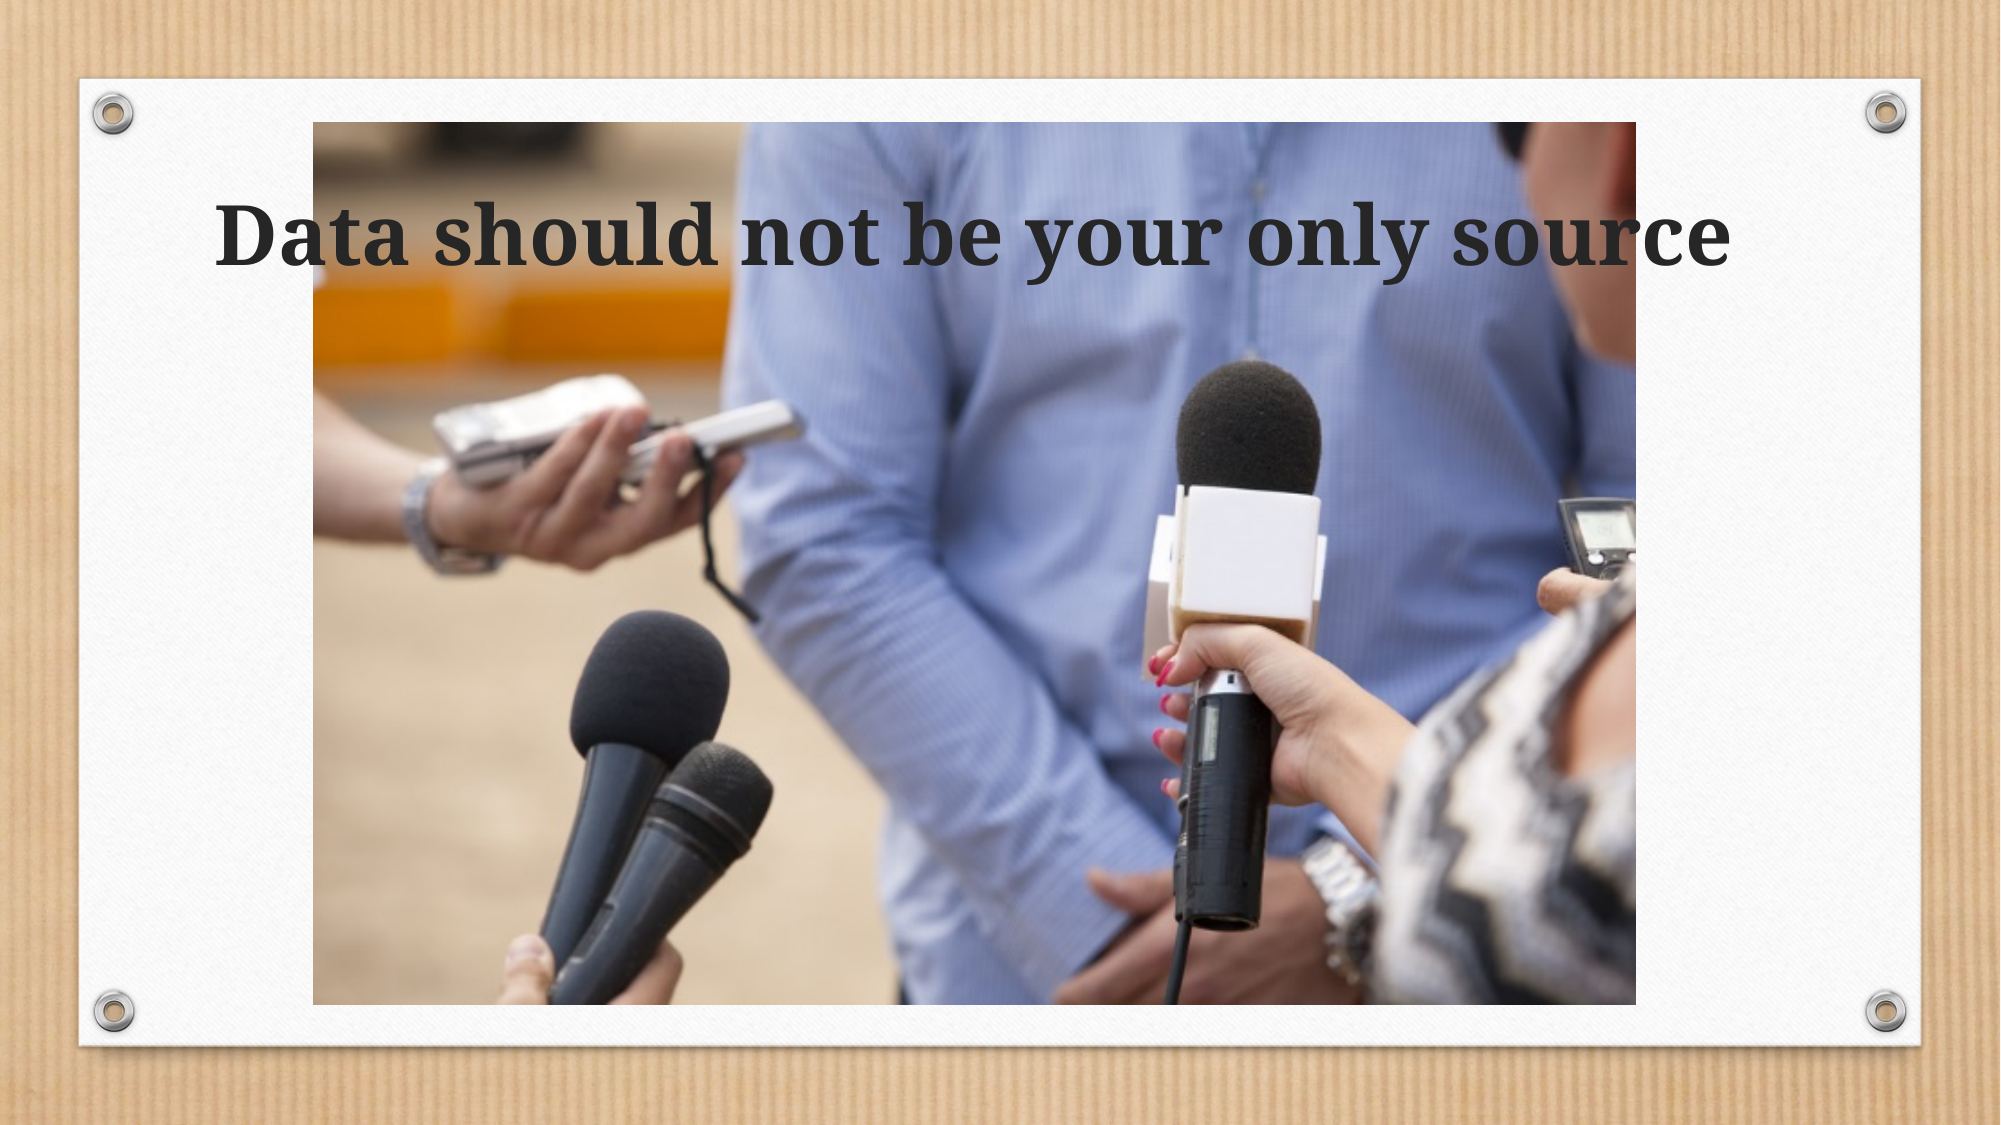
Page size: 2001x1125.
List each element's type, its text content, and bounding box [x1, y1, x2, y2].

title Data should not be your only source [1636, 125, 1762, 339]
picture [0, 0, 2001, 1125]
title Data should not be your only source [186, 125, 313, 339]
